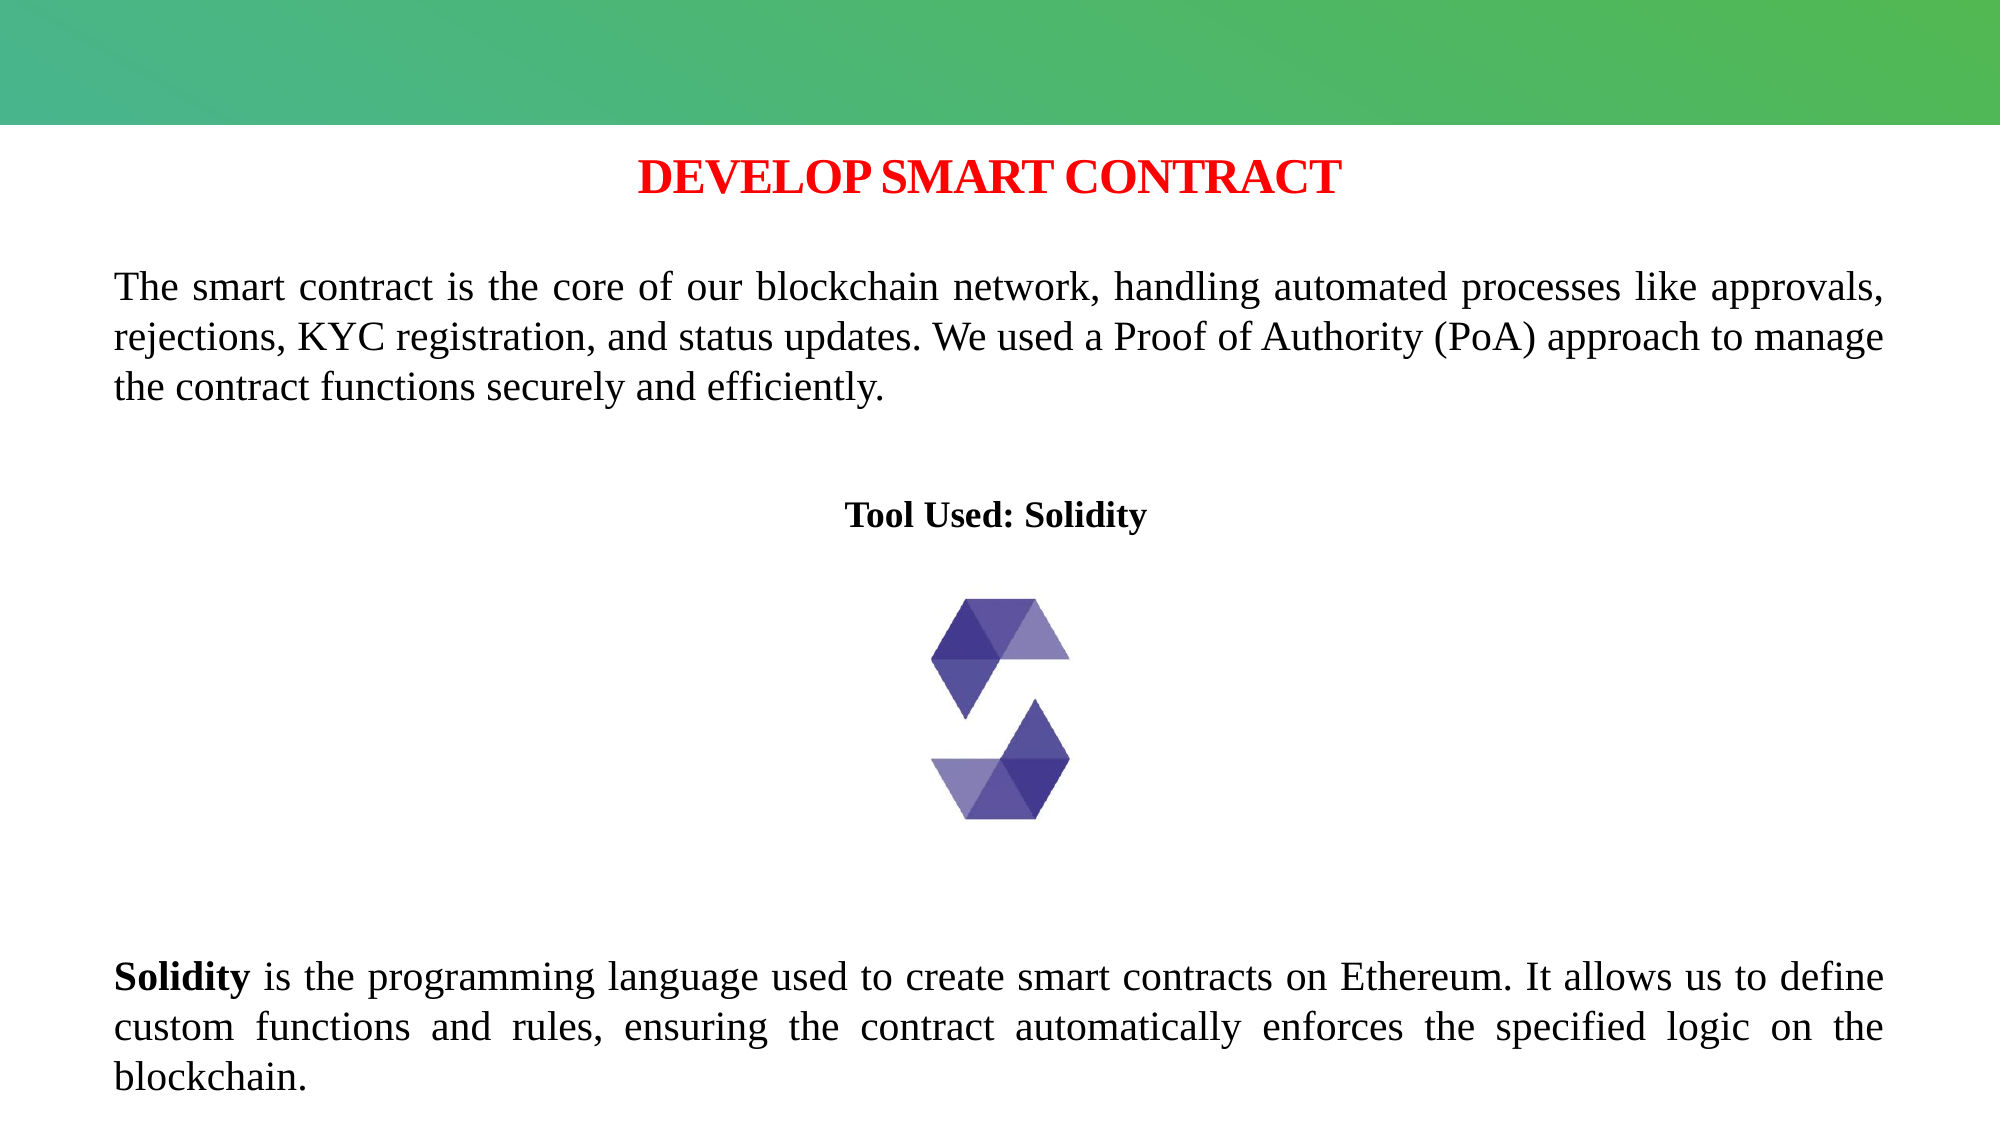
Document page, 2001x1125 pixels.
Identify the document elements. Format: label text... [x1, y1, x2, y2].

picture [804, 562, 1196, 856]
title DEVELOP SMART CONTRACT [606, 141, 1394, 251]
text_box The smart contract is the core of our blockchain network, handling automated processes like approvals, rejections, KYC registration, and status updates. We used a Proof of Authority (PoA) approach to manage the contract functions securely and efficiently. [99, 251, 1901, 417]
text_box Tool Used: Solidity [829, 482, 1171, 543]
text_box Solidity is the programming language used to create smart contracts on Ethereum. It allows us to define custom functions and rules, ensuring the contract automatically enforces the specified logic on the blockchain. [99, 941, 1901, 1107]
